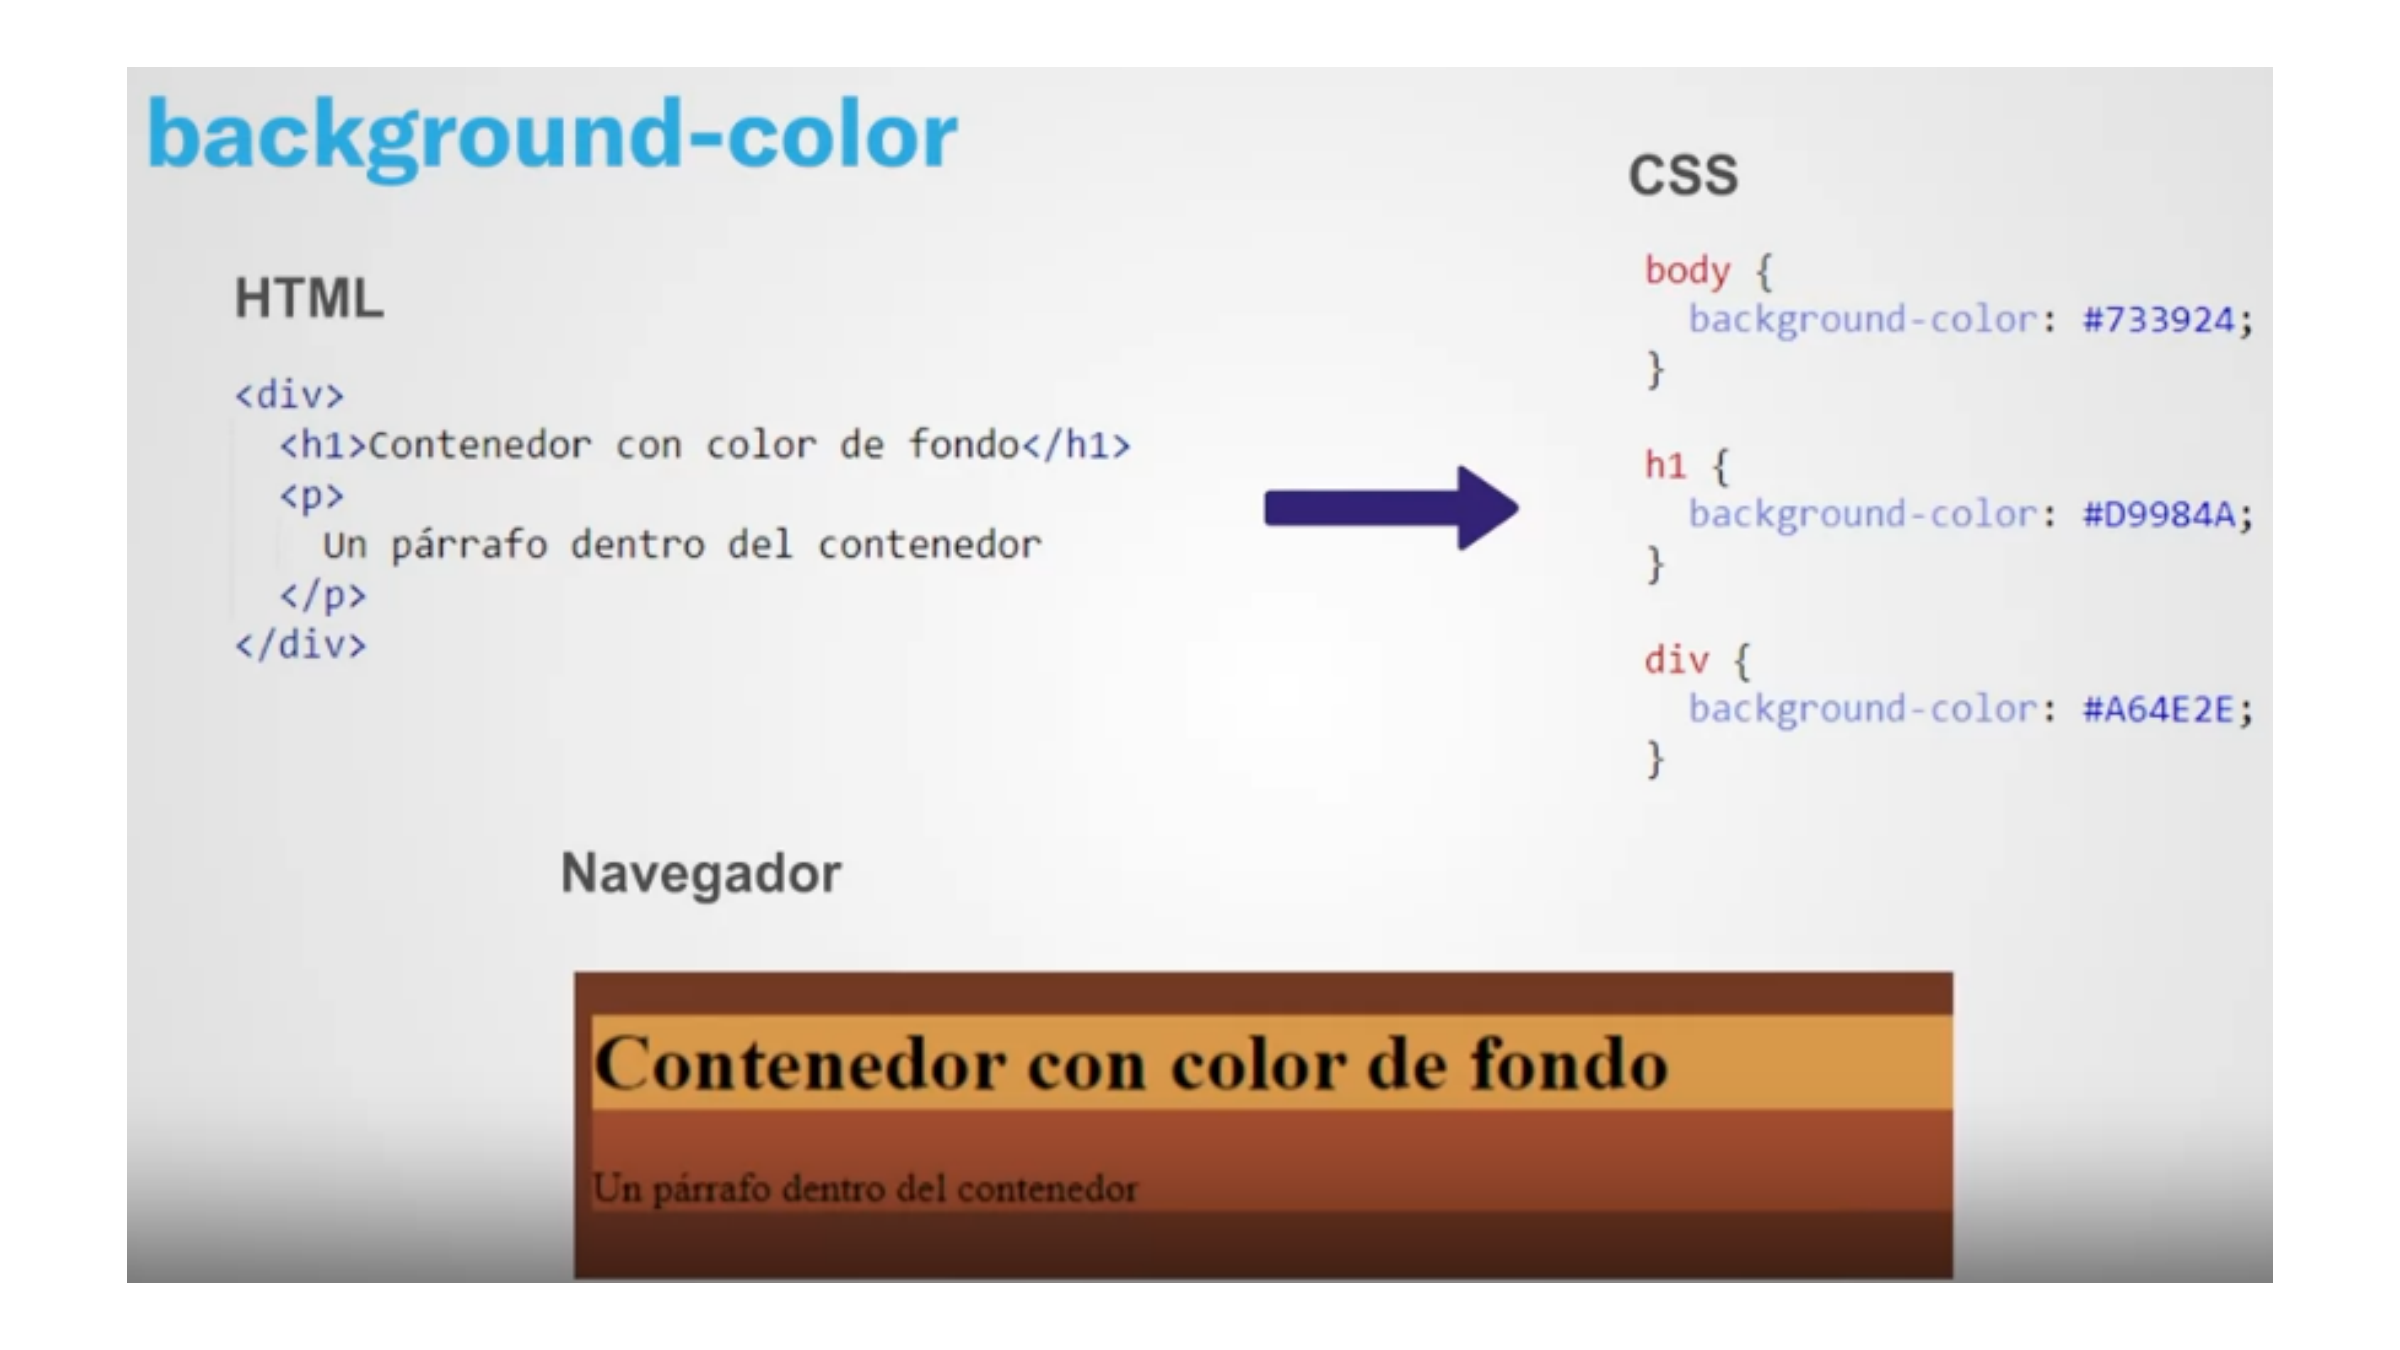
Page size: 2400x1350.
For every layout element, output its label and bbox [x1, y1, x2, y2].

picture [127, 67, 2273, 1283]
